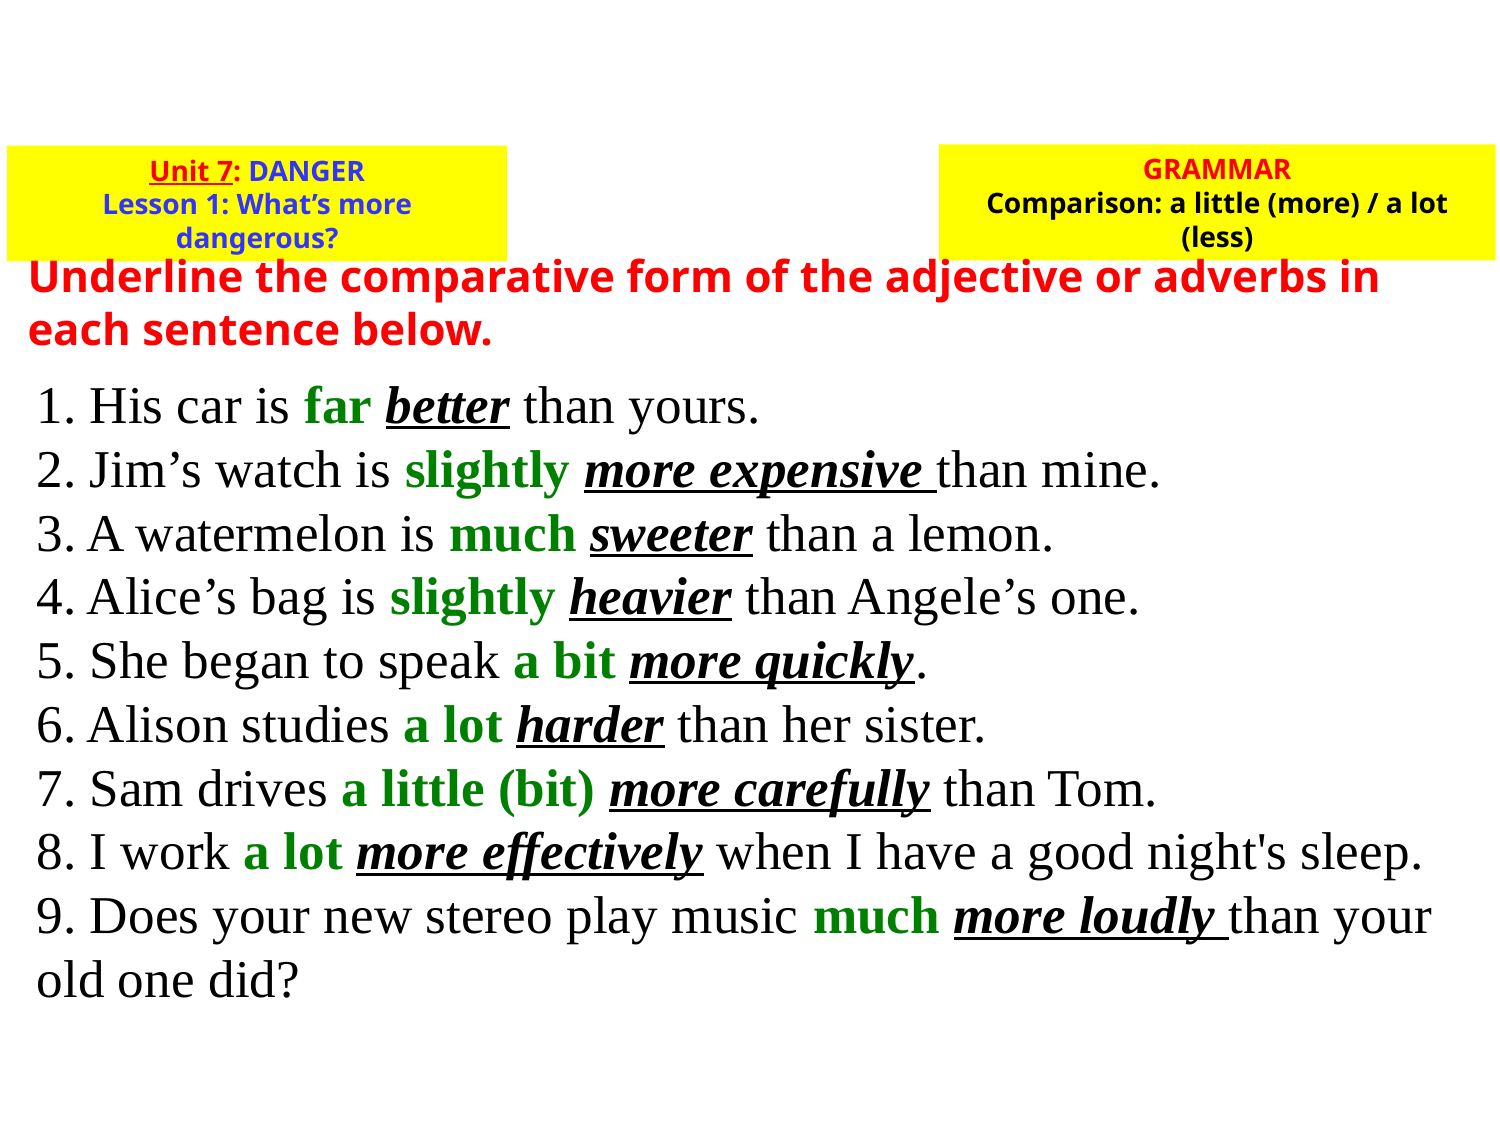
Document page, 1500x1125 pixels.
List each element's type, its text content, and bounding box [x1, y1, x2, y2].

text_box Unit 7: DANGER Lesson 1: What’s more dangerous? [7, 145, 508, 262]
text_box GRAMMAR Comparison: a little (more) / a lot (less) [939, 144, 1496, 261]
text_box 1. His car is far better than yours. 2. Jim’s watch is slightly more expensive than mine. 3. A watermelon is much sweeter than a lemon. 4. Alice’s bag is slightly heavier than Angele’s one. 5. She began to speak a bit more quickly. 6. Alison studies a lot harder than her sister. 7. Sam drives a little (bit) more carefully than Tom. 8. I work a lot more effectively when I have a good night's sleep. 9. Does your new stereo play music much more loudly than your old one did? [21, 362, 1478, 1016]
text_box Underline the comparative form of the adjective or adverbs in each sentence below. [12, 241, 1491, 362]
